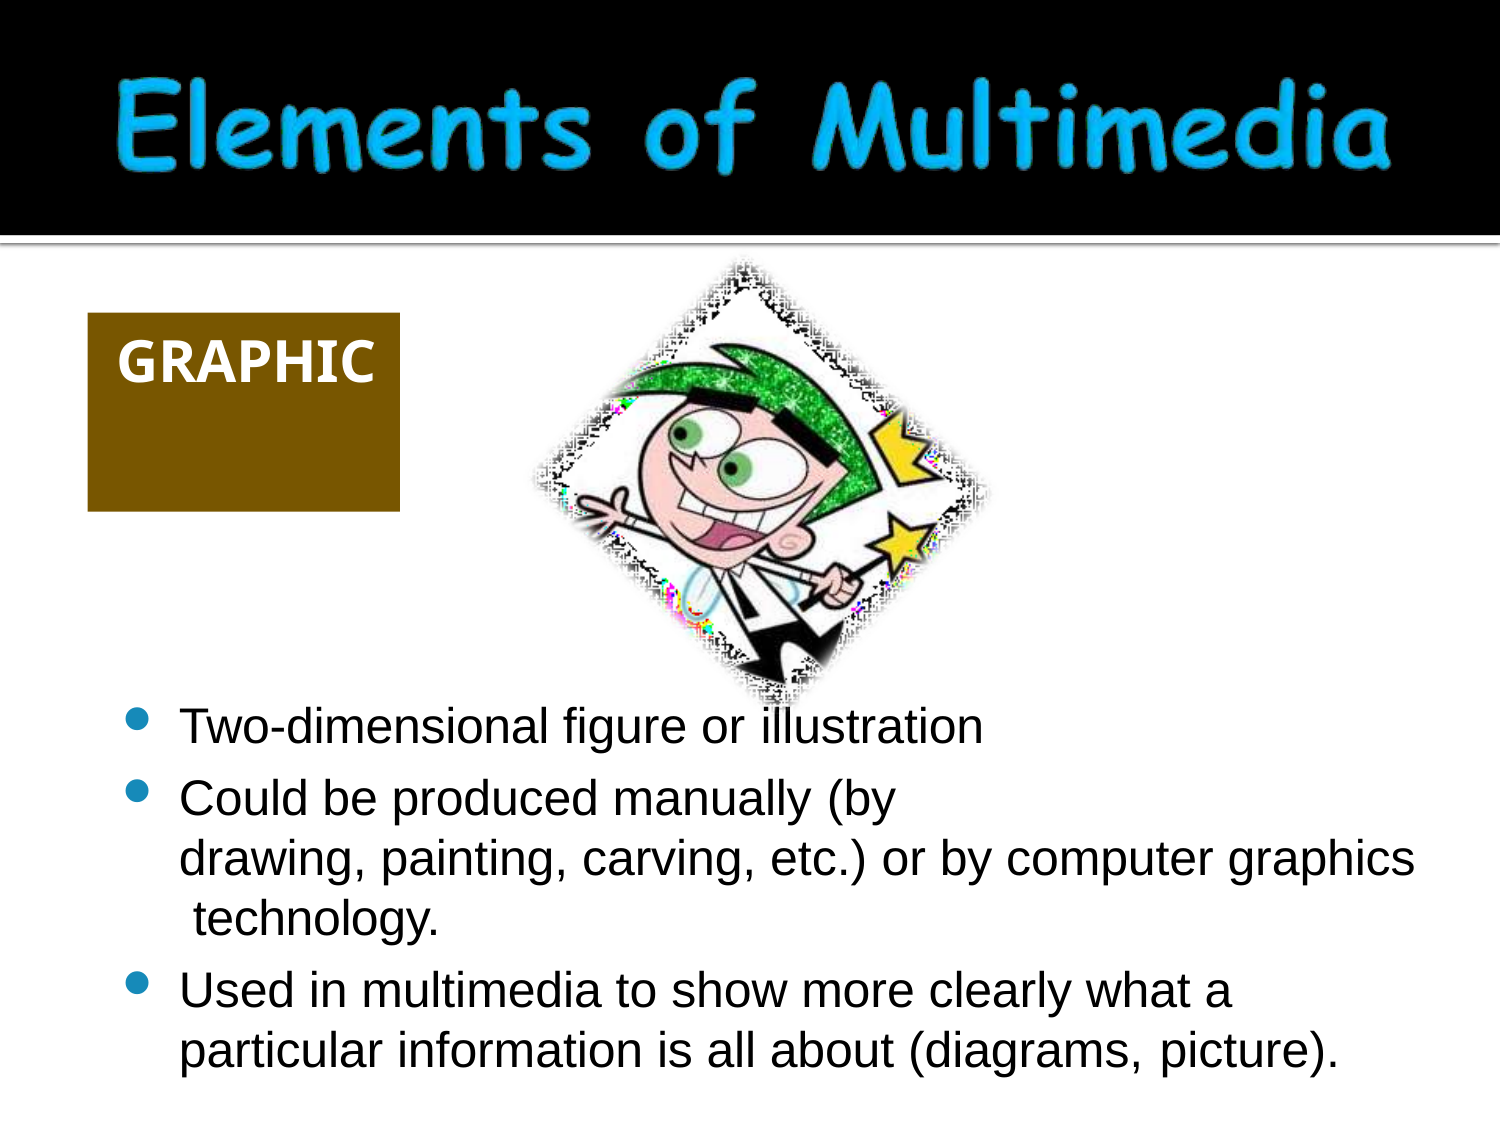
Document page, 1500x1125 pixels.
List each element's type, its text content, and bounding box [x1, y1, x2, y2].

text_box [512, 260, 1011, 735]
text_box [0, 0, 1500, 251]
title GRAPHIC [87, 312, 400, 512]
text_box Two-dimensional figure or illustration Could be produced manually (by drawing, painting, carving, etc.) or by computer graphics technology. Used in multimedia to show more clearly what a particular information is all about (diagrams, picture). [120, 679, 1424, 1078]
